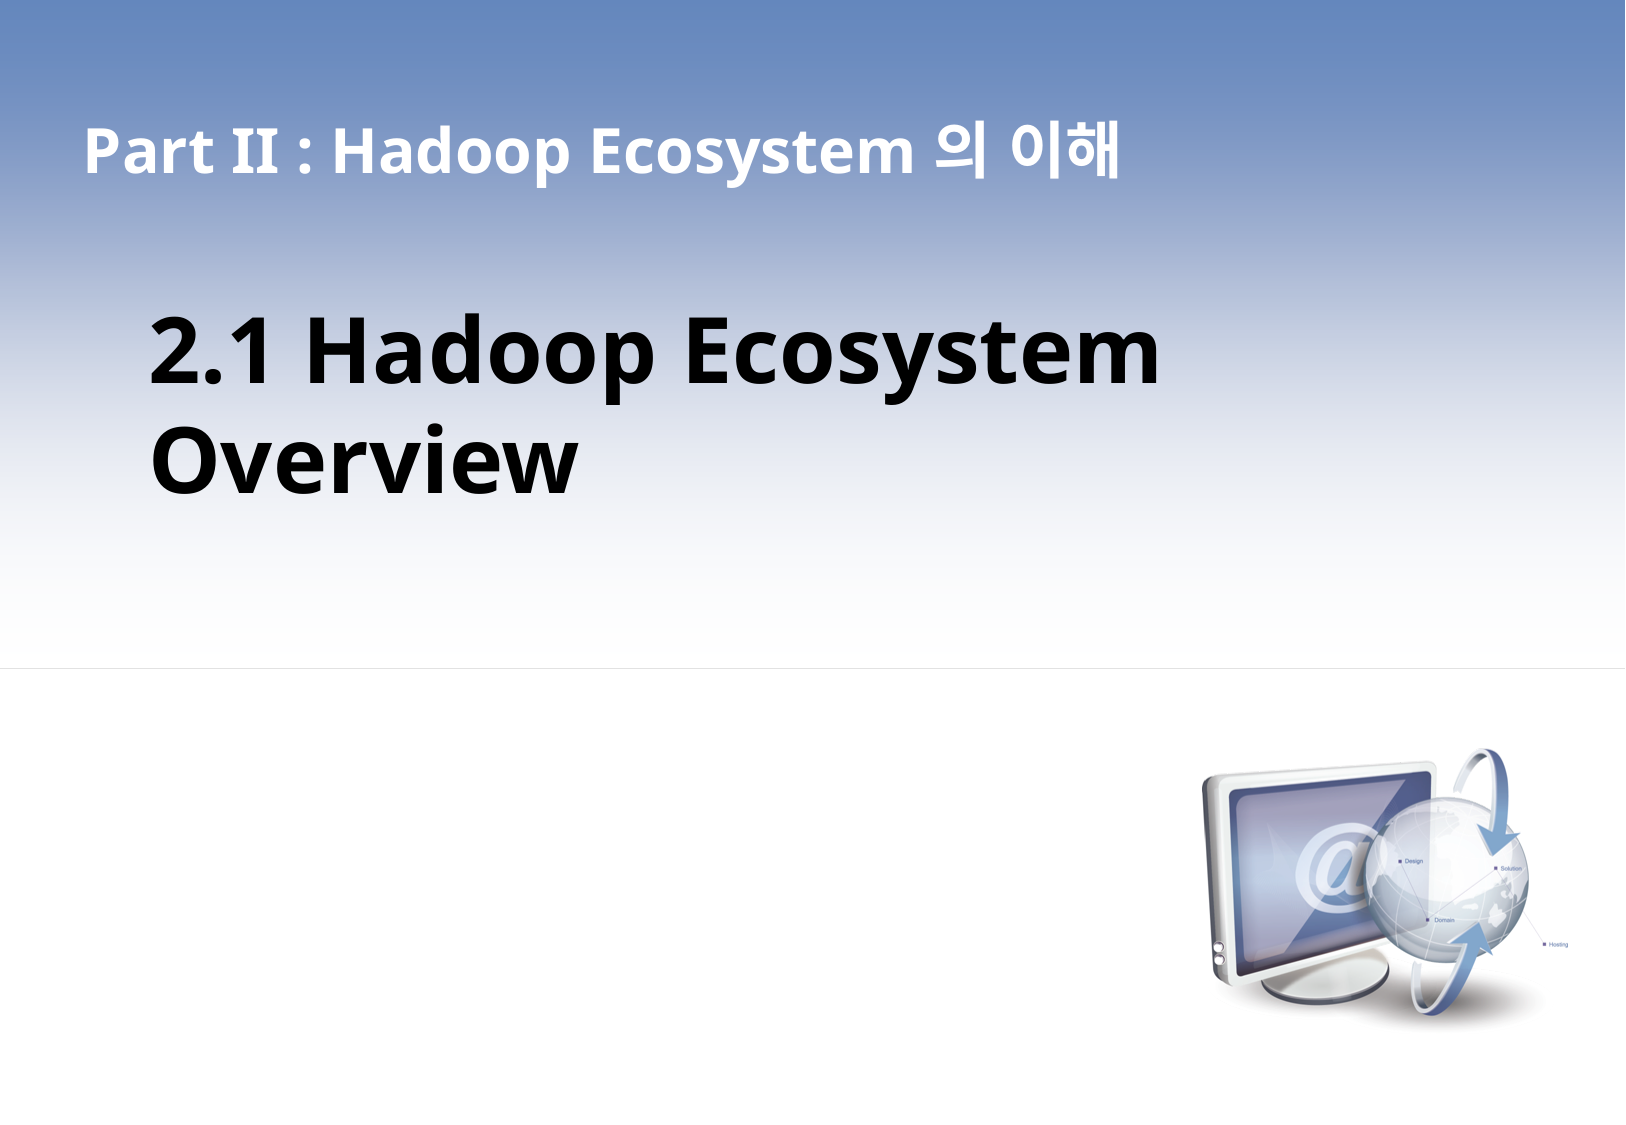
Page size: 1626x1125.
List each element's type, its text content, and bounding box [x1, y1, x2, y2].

text_box Part II : Hadoop Ecosystem의 이해 [68, 103, 1498, 175]
picture [0, 0, 1625, 1035]
text_box 2.1 Hadoop Ecosystem Overview [133, 284, 1625, 356]
